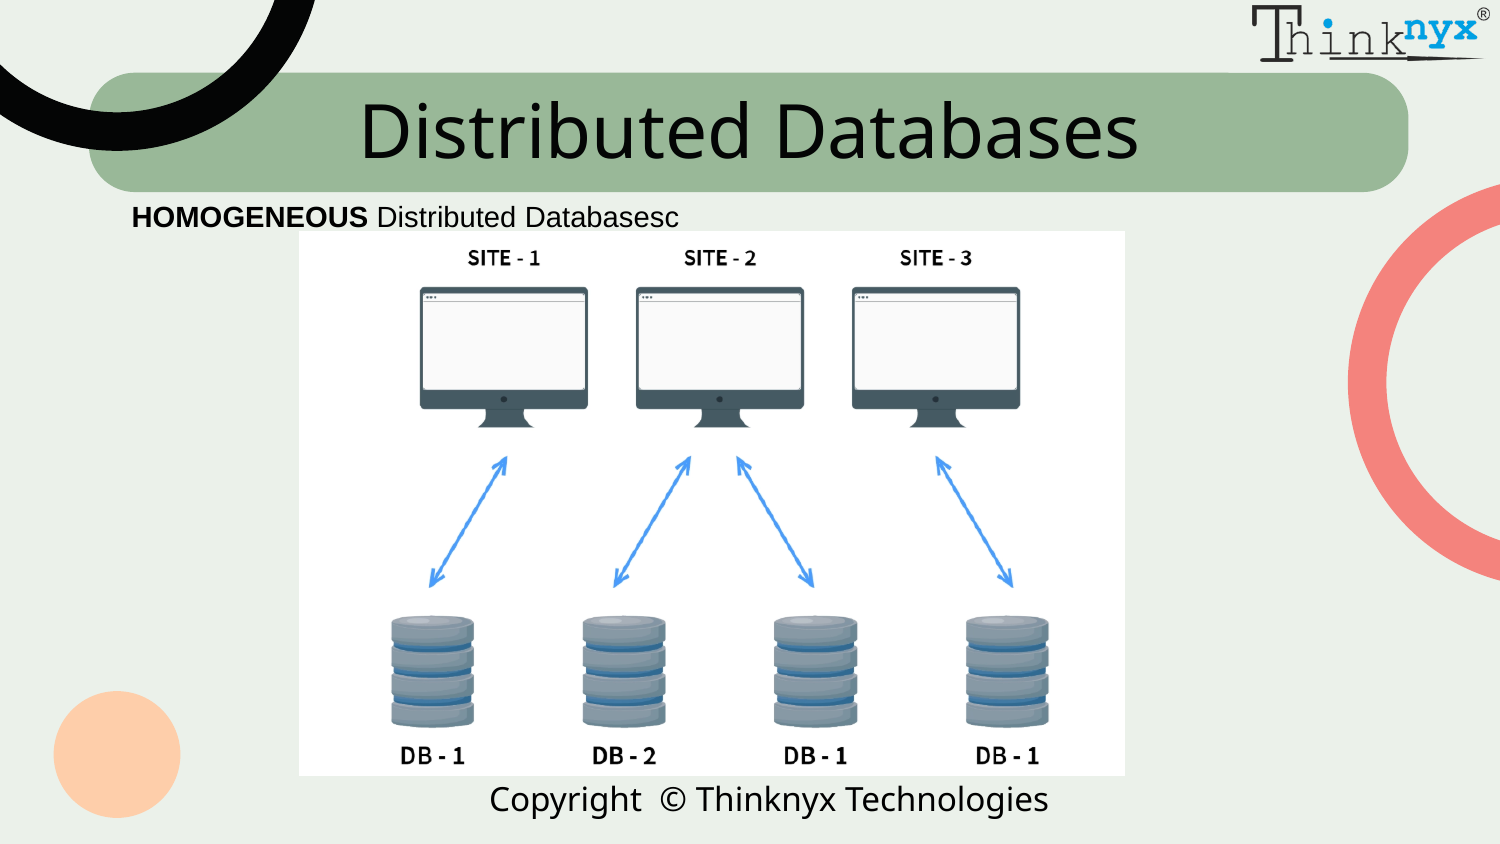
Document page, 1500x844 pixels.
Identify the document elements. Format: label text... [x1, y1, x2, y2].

picture [1252, 5, 1490, 62]
title Distributed Databases [116, 100, 1383, 172]
picture [299, 231, 1125, 776]
text_box HOMOGENEOUS Distributed Databasesc [116, 191, 939, 241]
